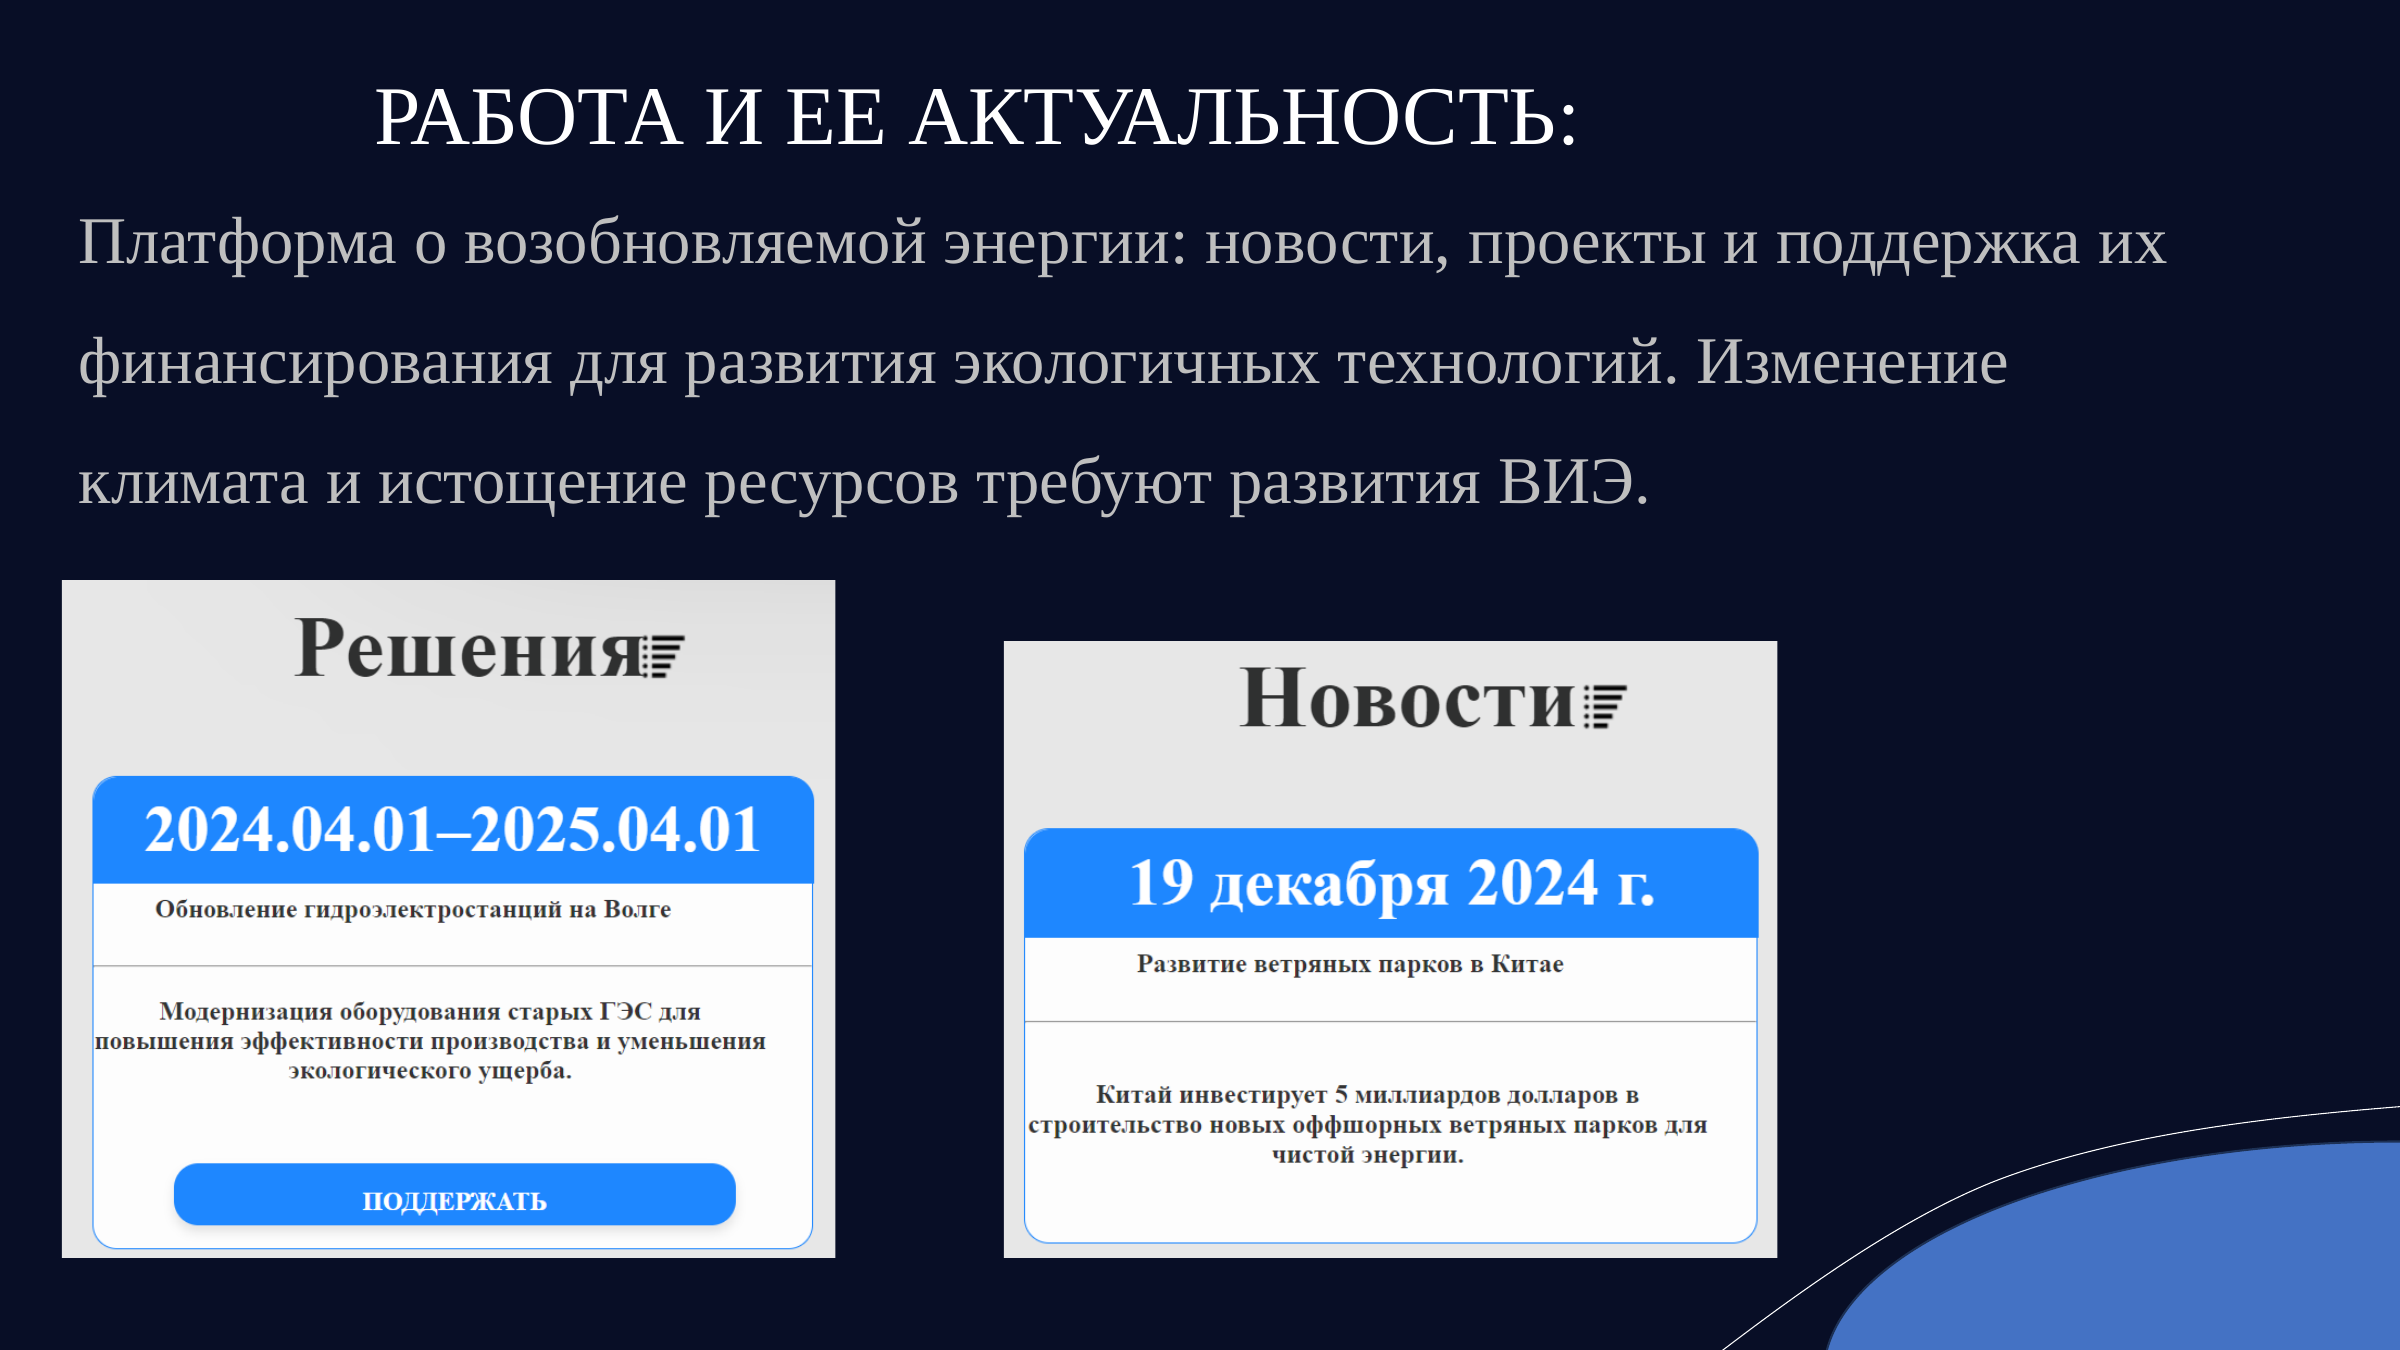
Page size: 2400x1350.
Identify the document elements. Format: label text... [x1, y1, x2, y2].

text_box [1825, 1140, 2400, 1350]
text_box [1722, 1106, 2400, 1350]
text_box РАБОТА И ЕЕ АКТУАЛЬНОСТЬ: [374, 11, 1633, 149]
picture [61, 579, 836, 1258]
text_box Платформа о возобновляемой энергии: новости, проекты и поддержка их финансирования для развития экологичных технологий. Изменение климата и истощение ресурсов требуют развития ВИЭ. [63, 149, 2208, 524]
picture [1003, 641, 1778, 1258]
